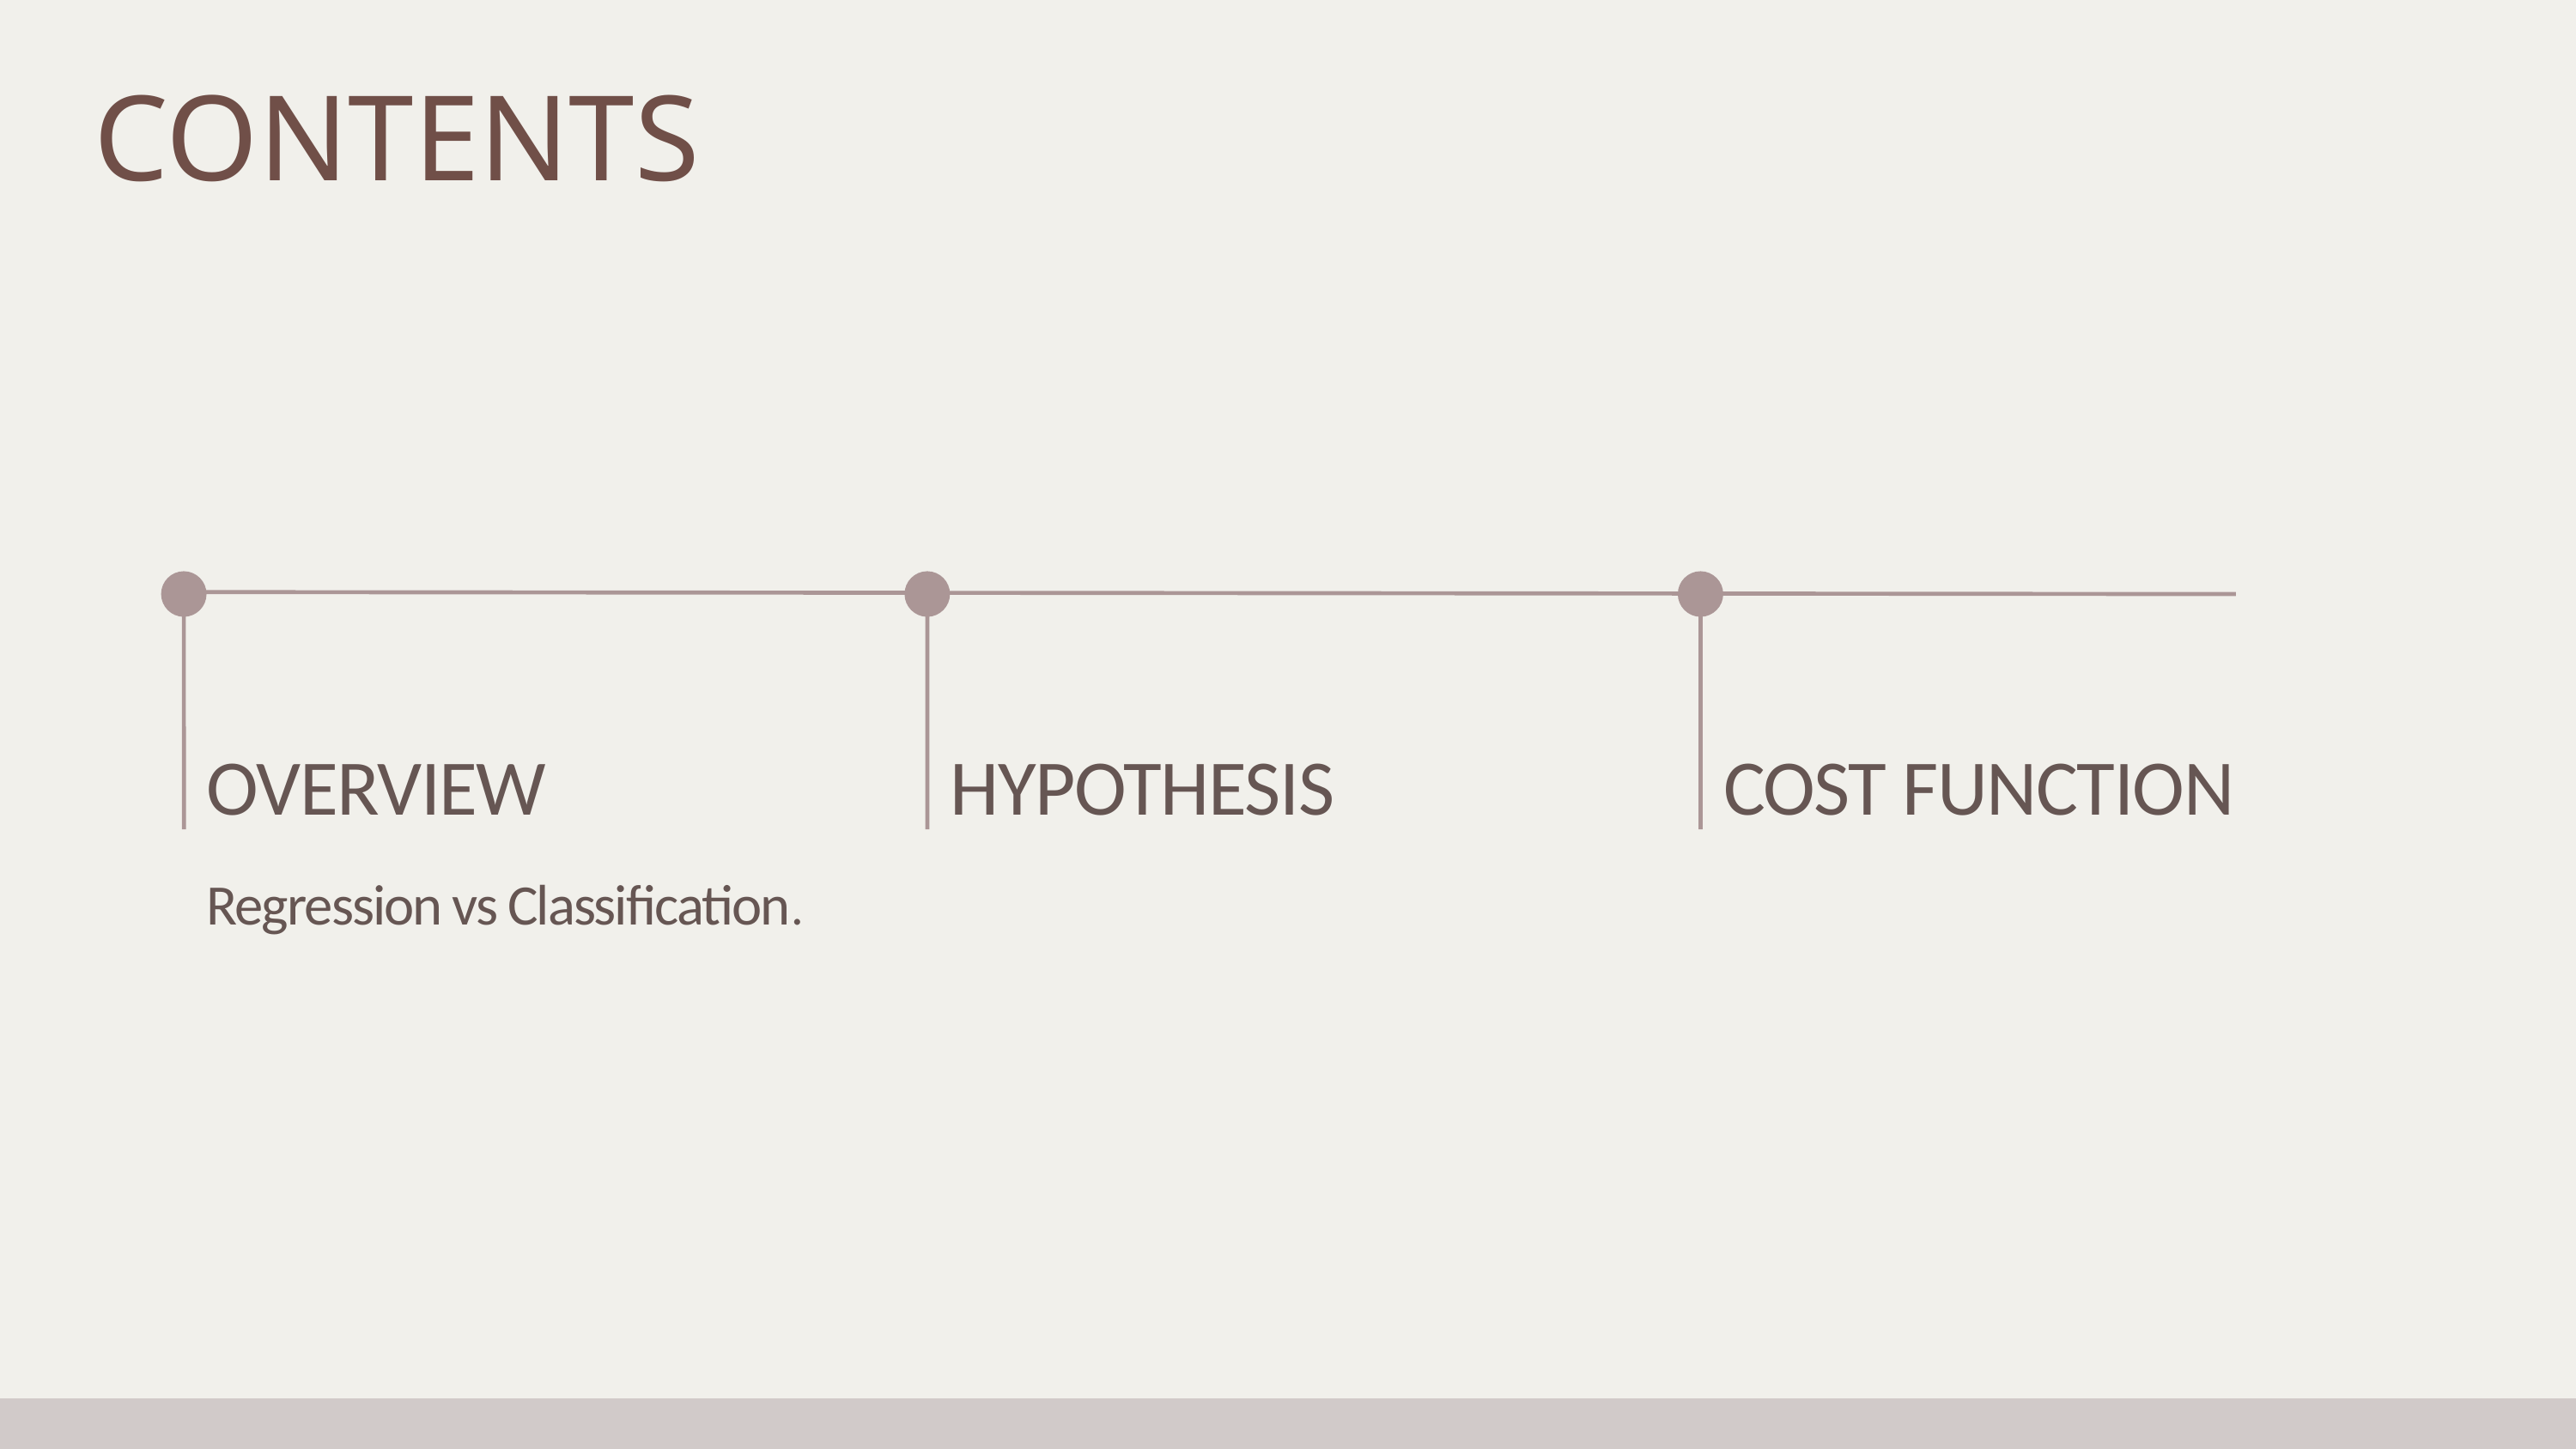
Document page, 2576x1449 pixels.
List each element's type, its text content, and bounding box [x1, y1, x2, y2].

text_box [1677, 571, 1724, 617]
text_box CONTENTS [94, 75, 1210, 205]
text_box OVERVIEW [206, 753, 720, 831]
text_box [904, 571, 951, 617]
text_box COST FUNCTION [1723, 753, 2236, 831]
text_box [161, 571, 207, 617]
text_box Regression vs Classification. [206, 876, 905, 937]
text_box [0, 1397, 2576, 1449]
text_box HYPOTHESIS [950, 753, 1463, 831]
